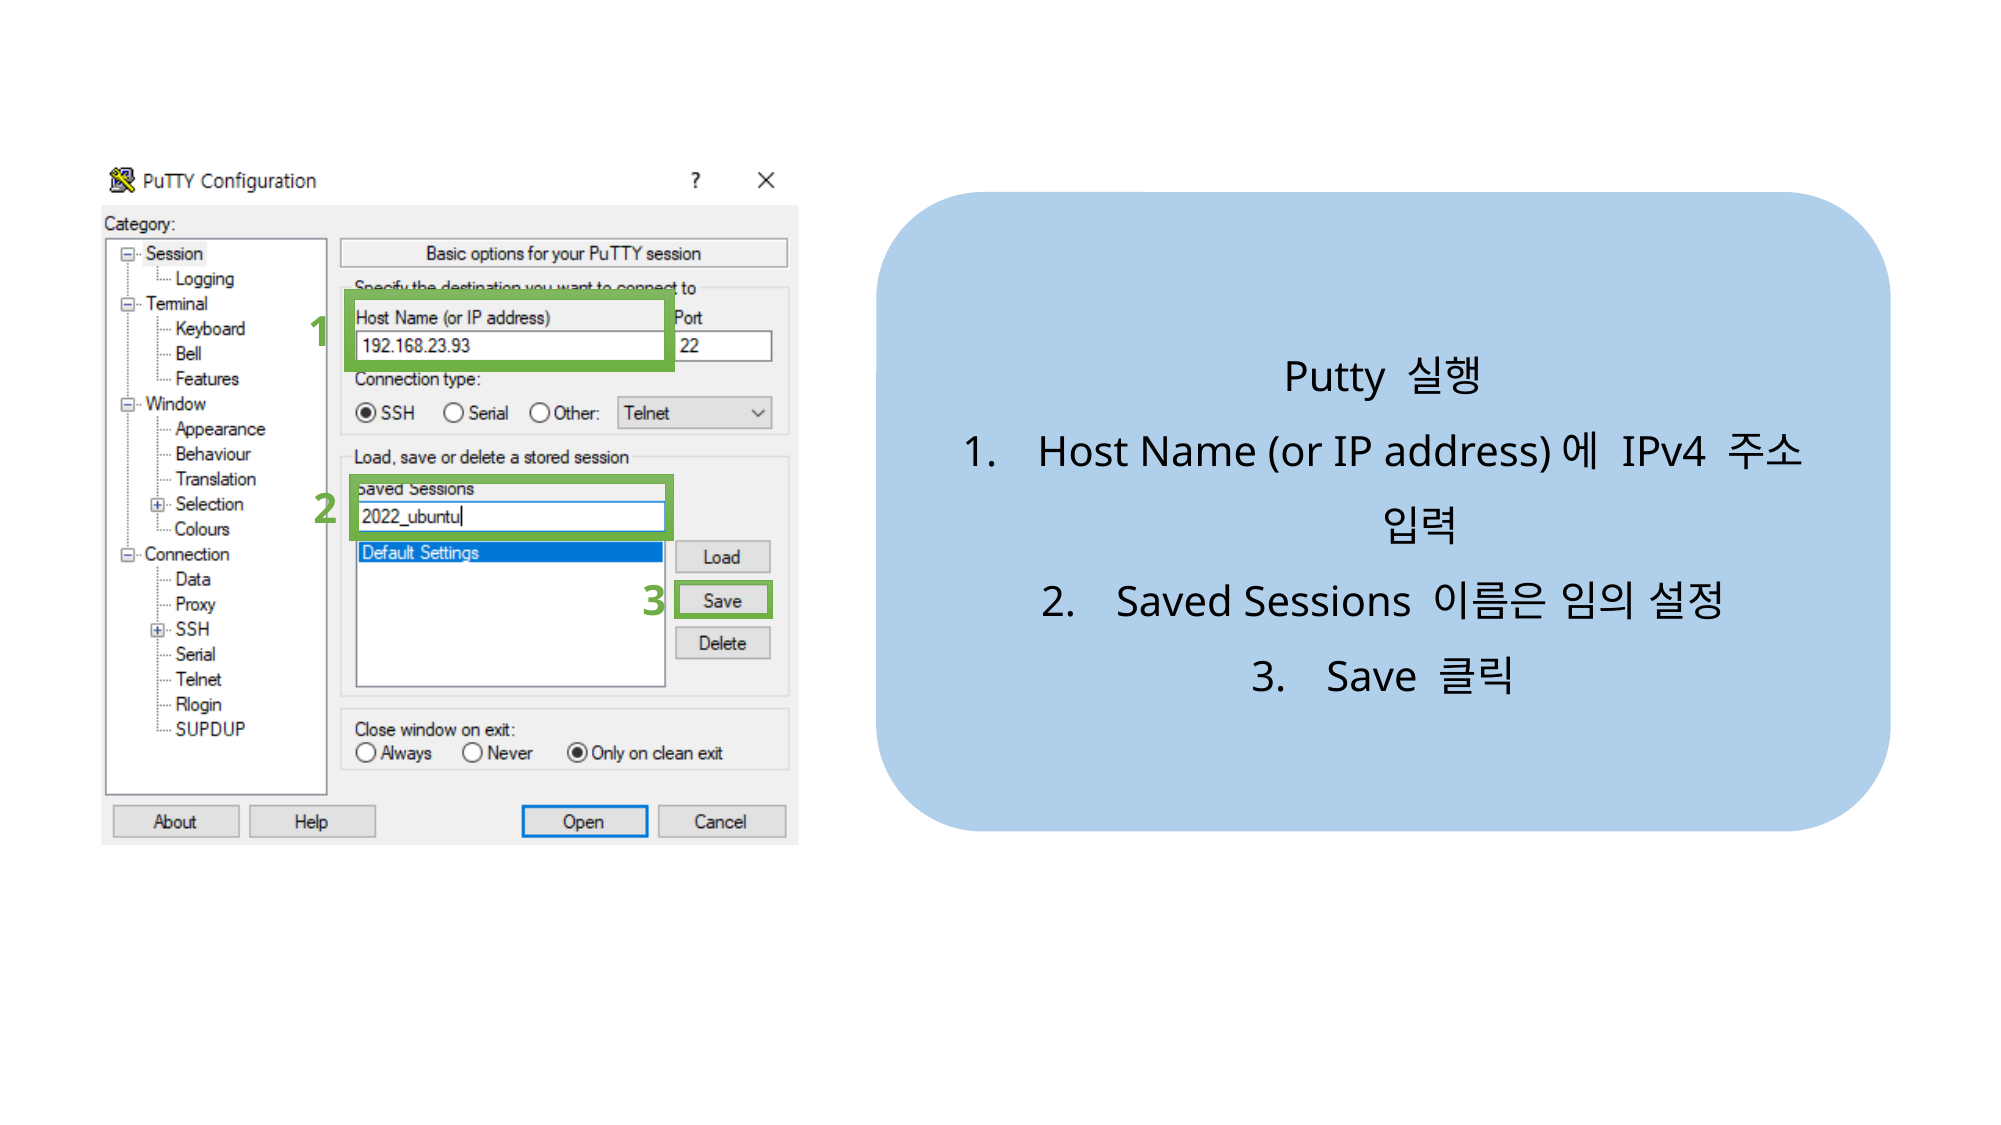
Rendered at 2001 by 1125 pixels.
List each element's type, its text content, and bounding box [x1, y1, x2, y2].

text_box Putty 실행 Host Name (or IP address)에 IPv4 주소 입력 Saved Sessions 이름은 임의 설정 Save 클릭 [875, 190, 1892, 833]
picture [101, 160, 799, 845]
